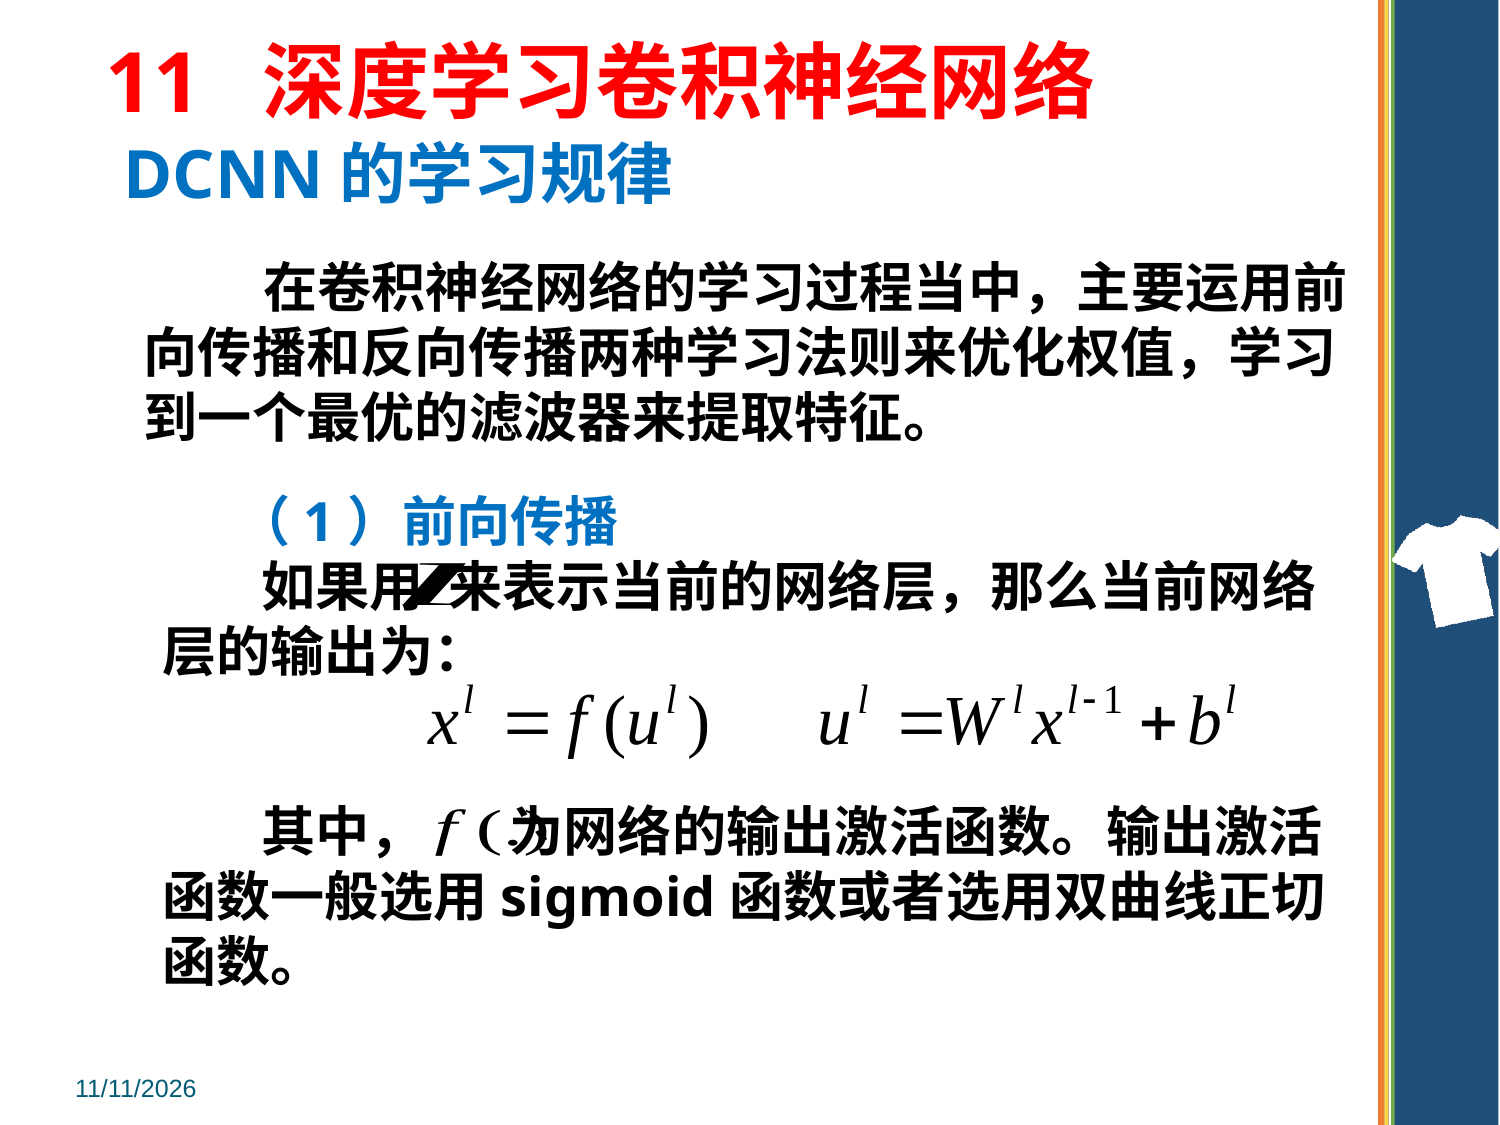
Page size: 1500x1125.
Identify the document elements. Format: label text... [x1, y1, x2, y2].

title DCNN的学习规律 [108, 157, 1096, 236]
text_box 2025/5/30 [75, 1042, 425, 1103]
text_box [407, 798, 561, 867]
text_box 在卷积神经网络的学习过程当中，主要运用前向传播和反向传播两种学习法则来优化权值，学习到一个最优的滤波器来提取特征。 [128, 246, 1378, 456]
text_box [1378, 0, 1500, 1125]
text_box 11 深度学习卷积神经网络 [90, 15, 1125, 157]
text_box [415, 668, 1251, 774]
text_box （1）前向传播 如果用 来表示当前的网络层，那么当前网络层的输出为： 其中， 为网络的输出激活函数。输出激活函数一般选用sigmoid函数或者选用双曲线正切函数。 [147, 479, 1378, 1045]
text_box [311, 539, 579, 669]
